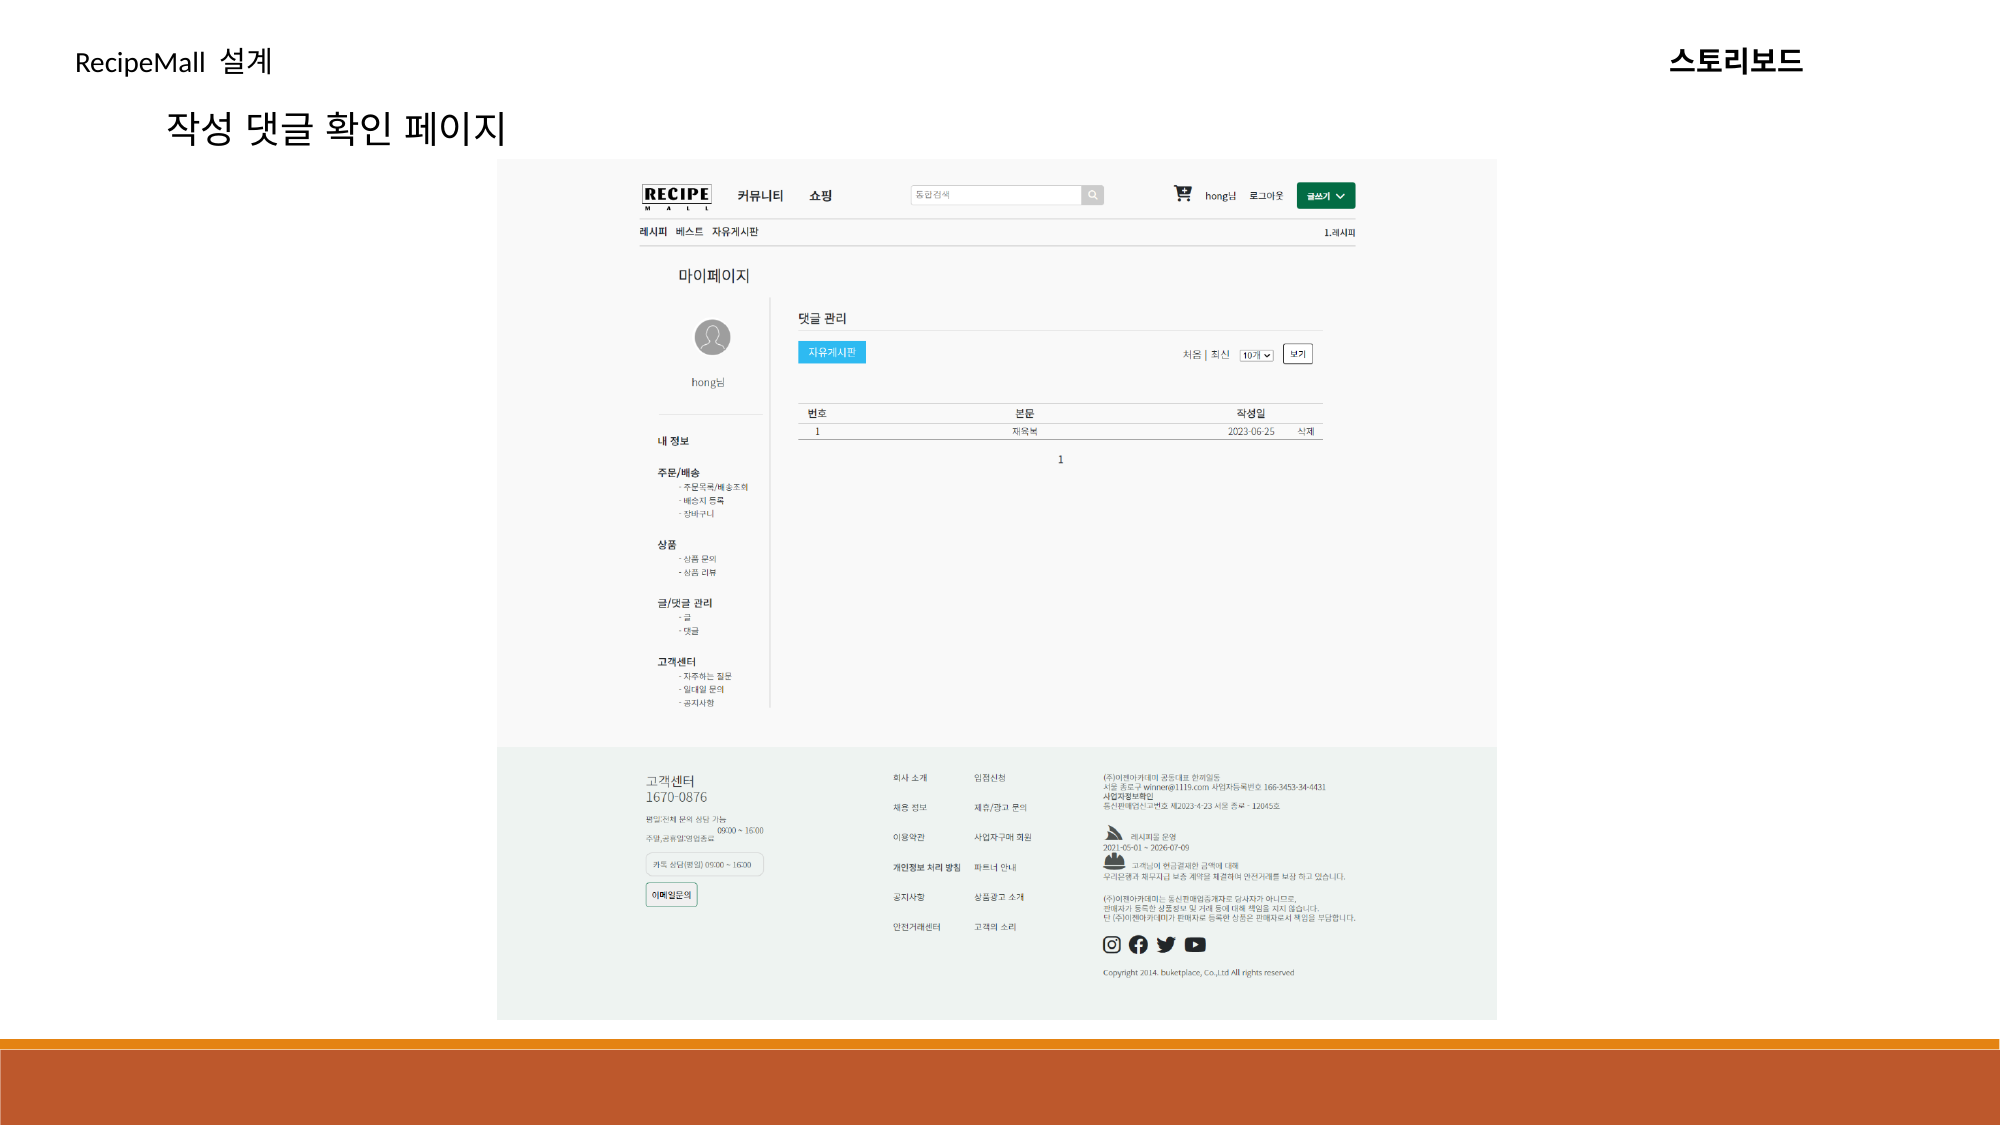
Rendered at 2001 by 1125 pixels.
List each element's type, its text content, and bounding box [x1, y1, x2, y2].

text_box RecipeMall 설계 [60, 36, 328, 86]
text_box 작성 댓글 확인 페이지 [151, 98, 819, 159]
text_box 스토리보드 [1654, 36, 1923, 86]
picture [496, 158, 1498, 1020]
